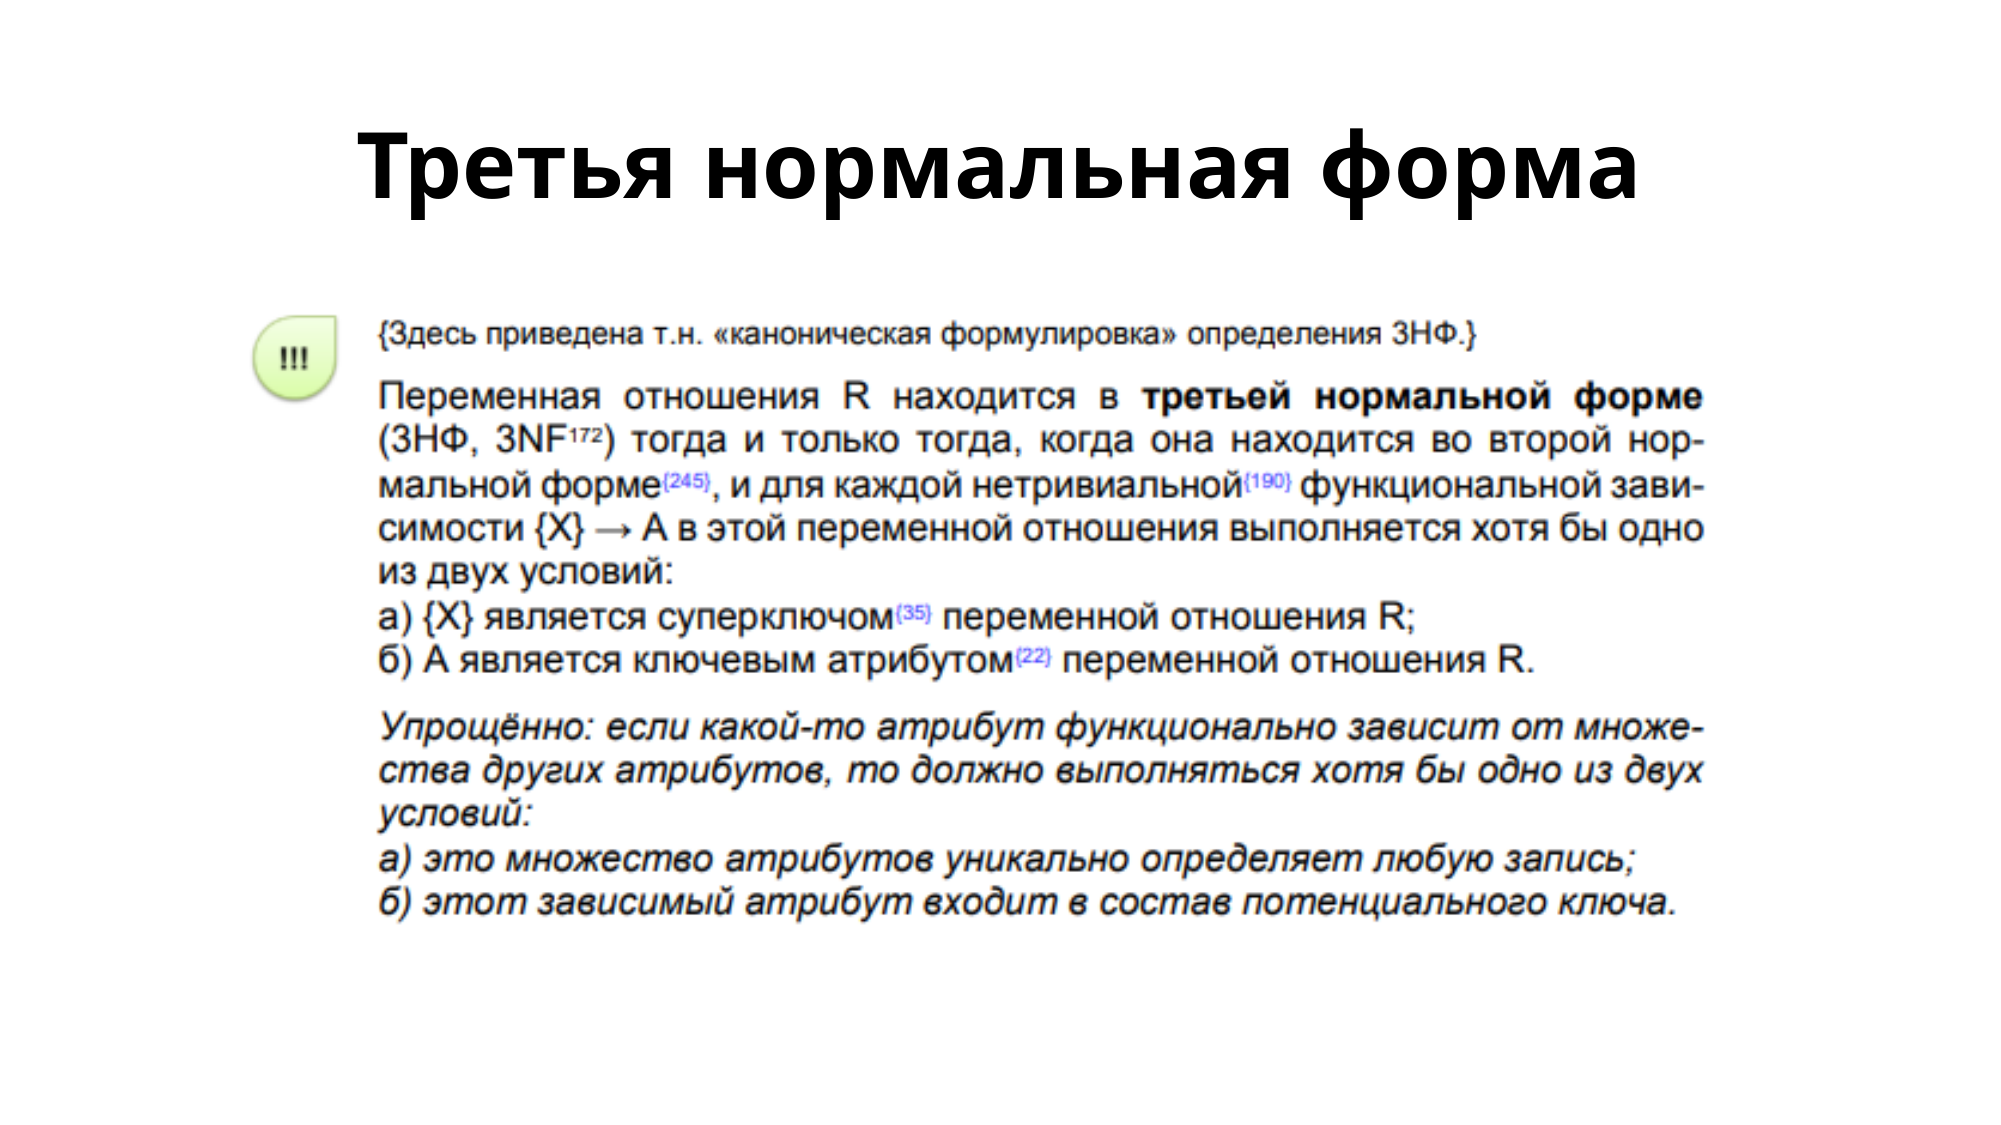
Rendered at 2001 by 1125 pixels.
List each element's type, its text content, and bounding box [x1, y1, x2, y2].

title Третья нормальная форма [137, 59, 1863, 278]
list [215, 304, 1739, 939]
